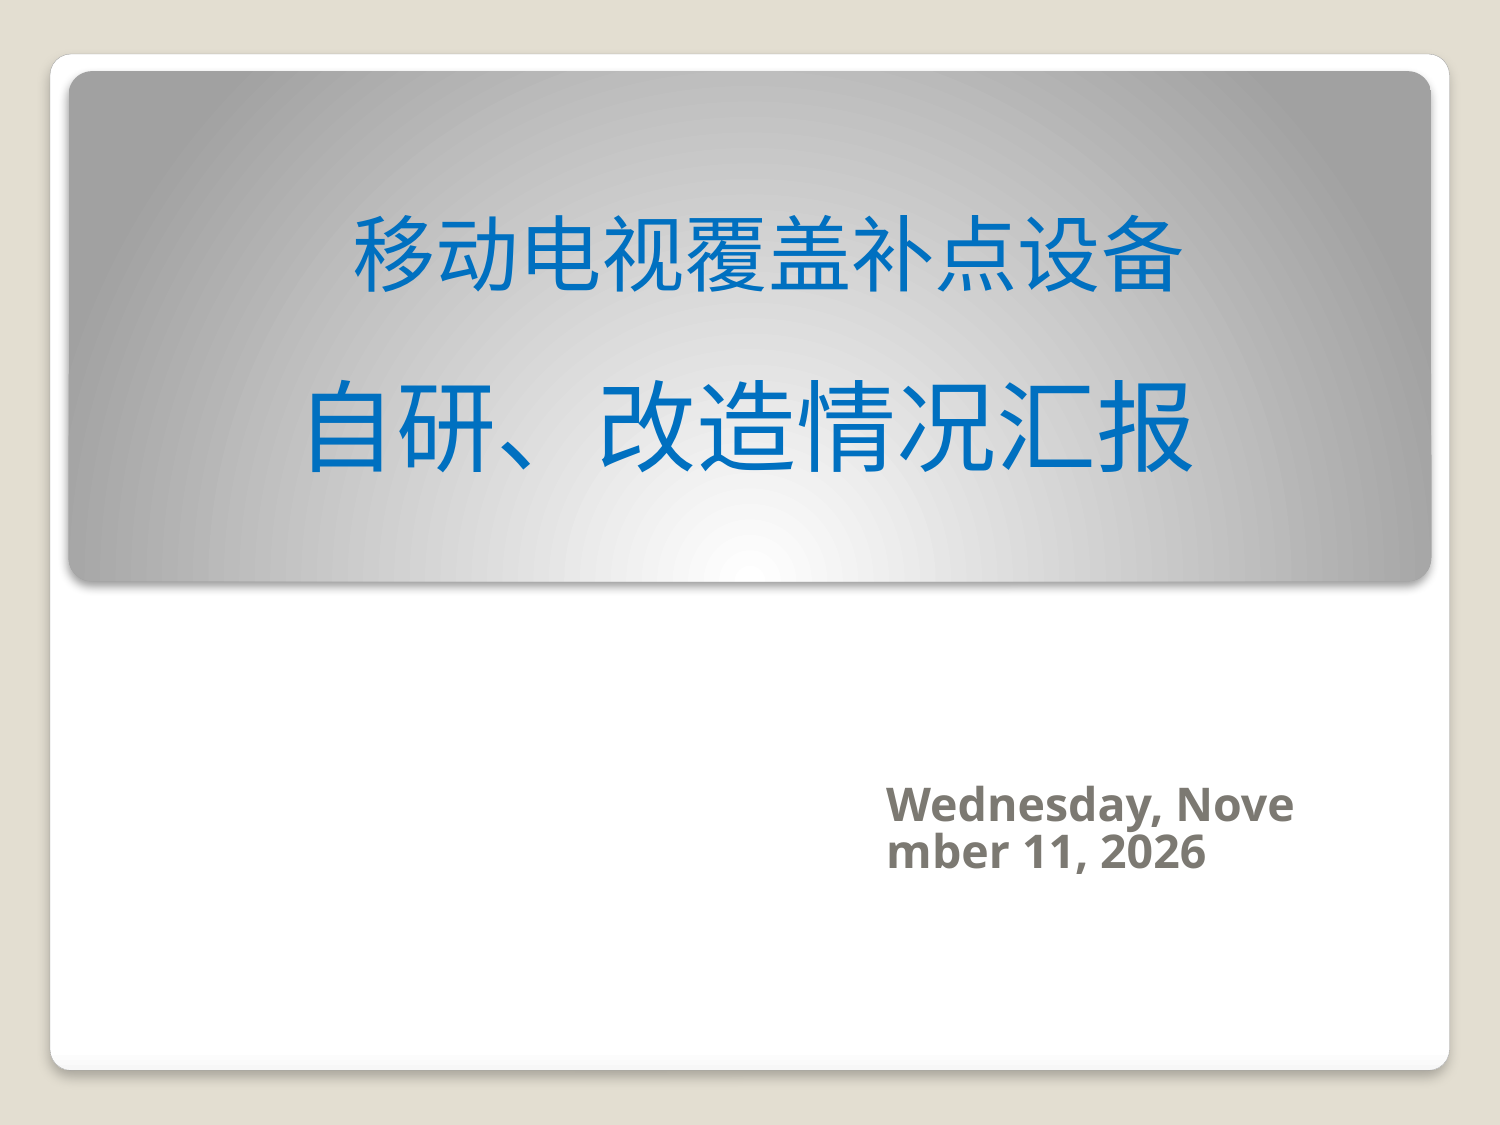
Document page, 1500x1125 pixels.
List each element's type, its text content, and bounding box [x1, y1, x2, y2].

subtitle 2023年5月12日 [856, 775, 1353, 846]
title 移动电视覆盖补点设备 自研、改造情况汇报 [88, 137, 1406, 492]
